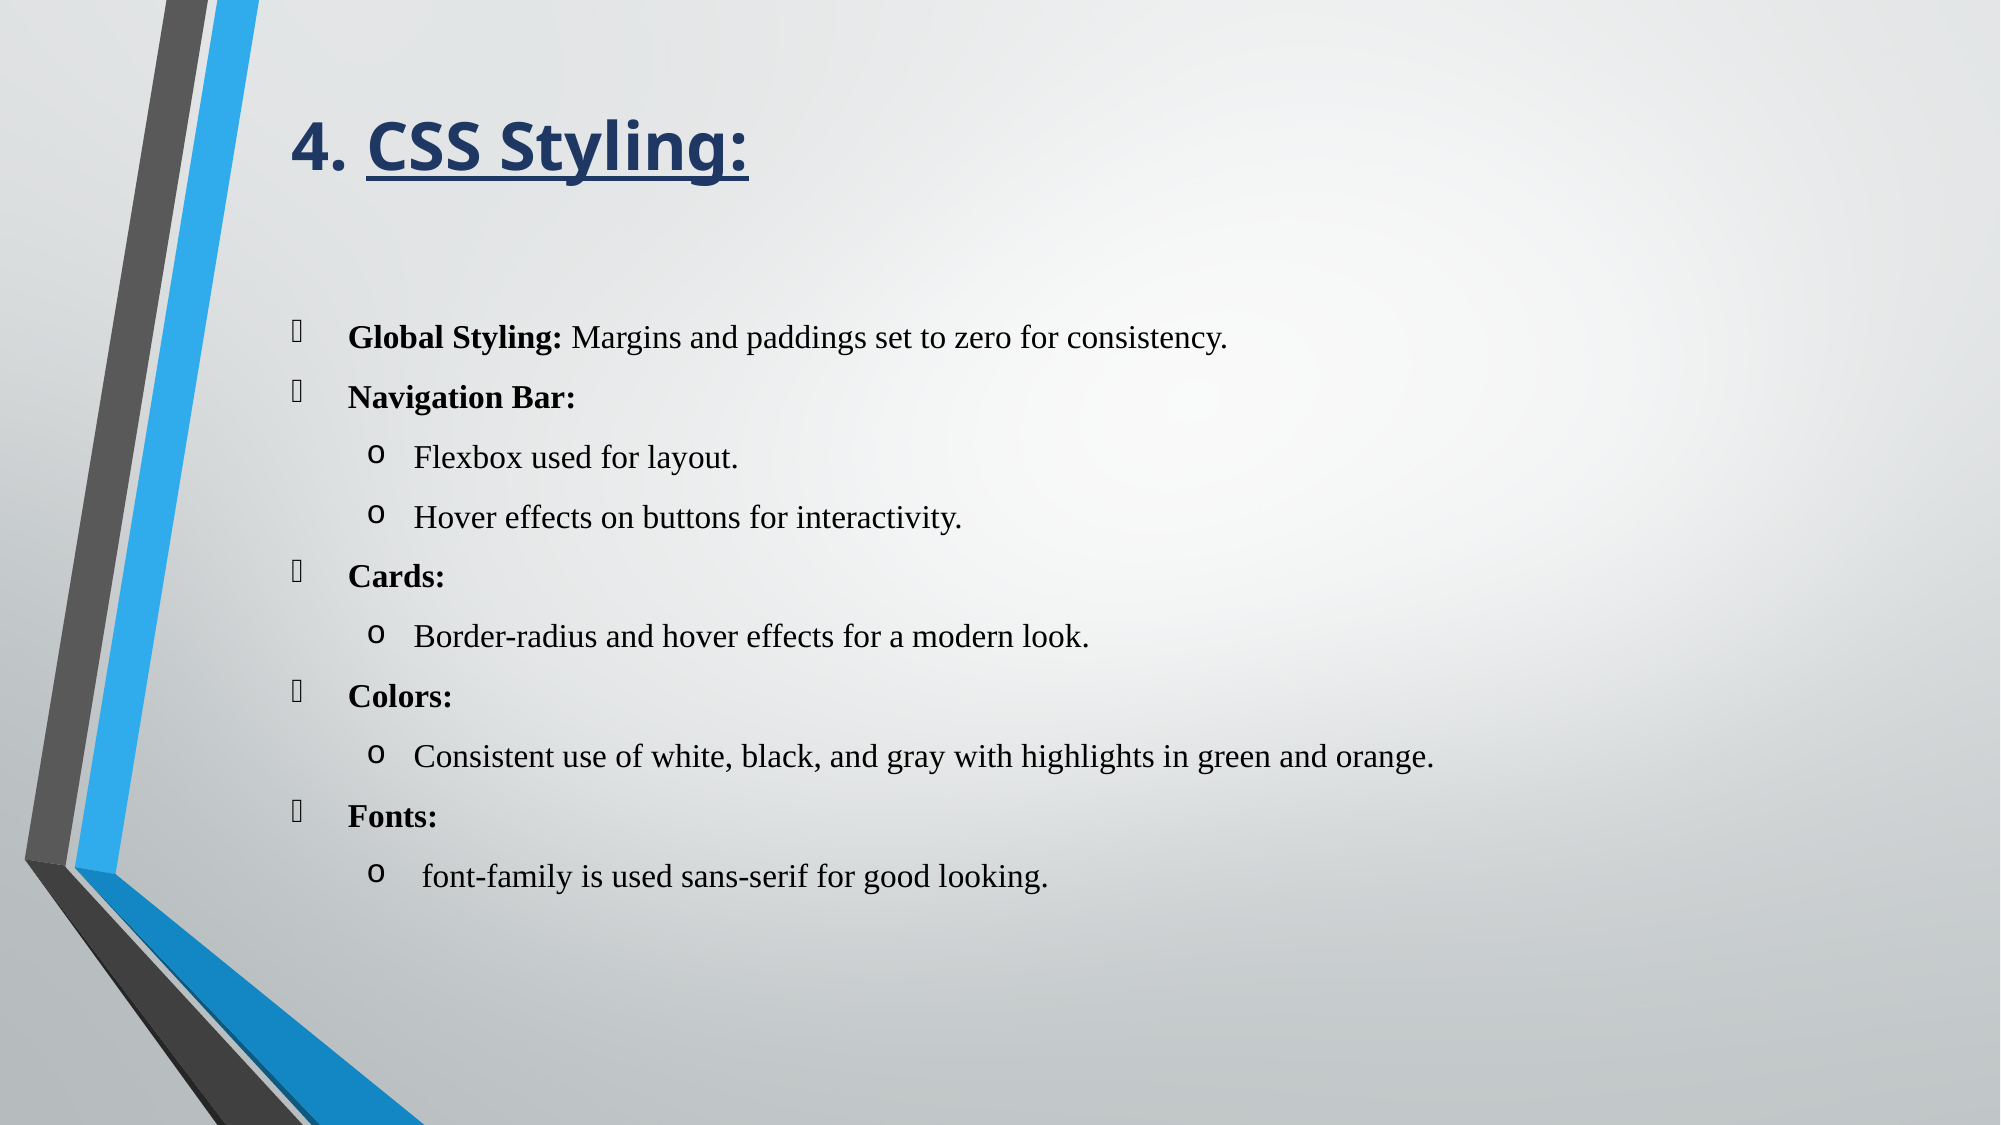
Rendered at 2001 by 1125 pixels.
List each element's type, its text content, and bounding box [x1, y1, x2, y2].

text_box 4. CSS Styling: Global Styling: Margins and paddings set to zero for consistency. Navigation Bar: Flexbox used for layout. Hover effects on buttons for interactivity. Cards: Border-radius and hover effects for a modern look. Colors: Consistent use of white, black, and gray with highlights in green and orange. Fonts: font-family is used sans-serif for good looking. [276, 91, 1685, 902]
